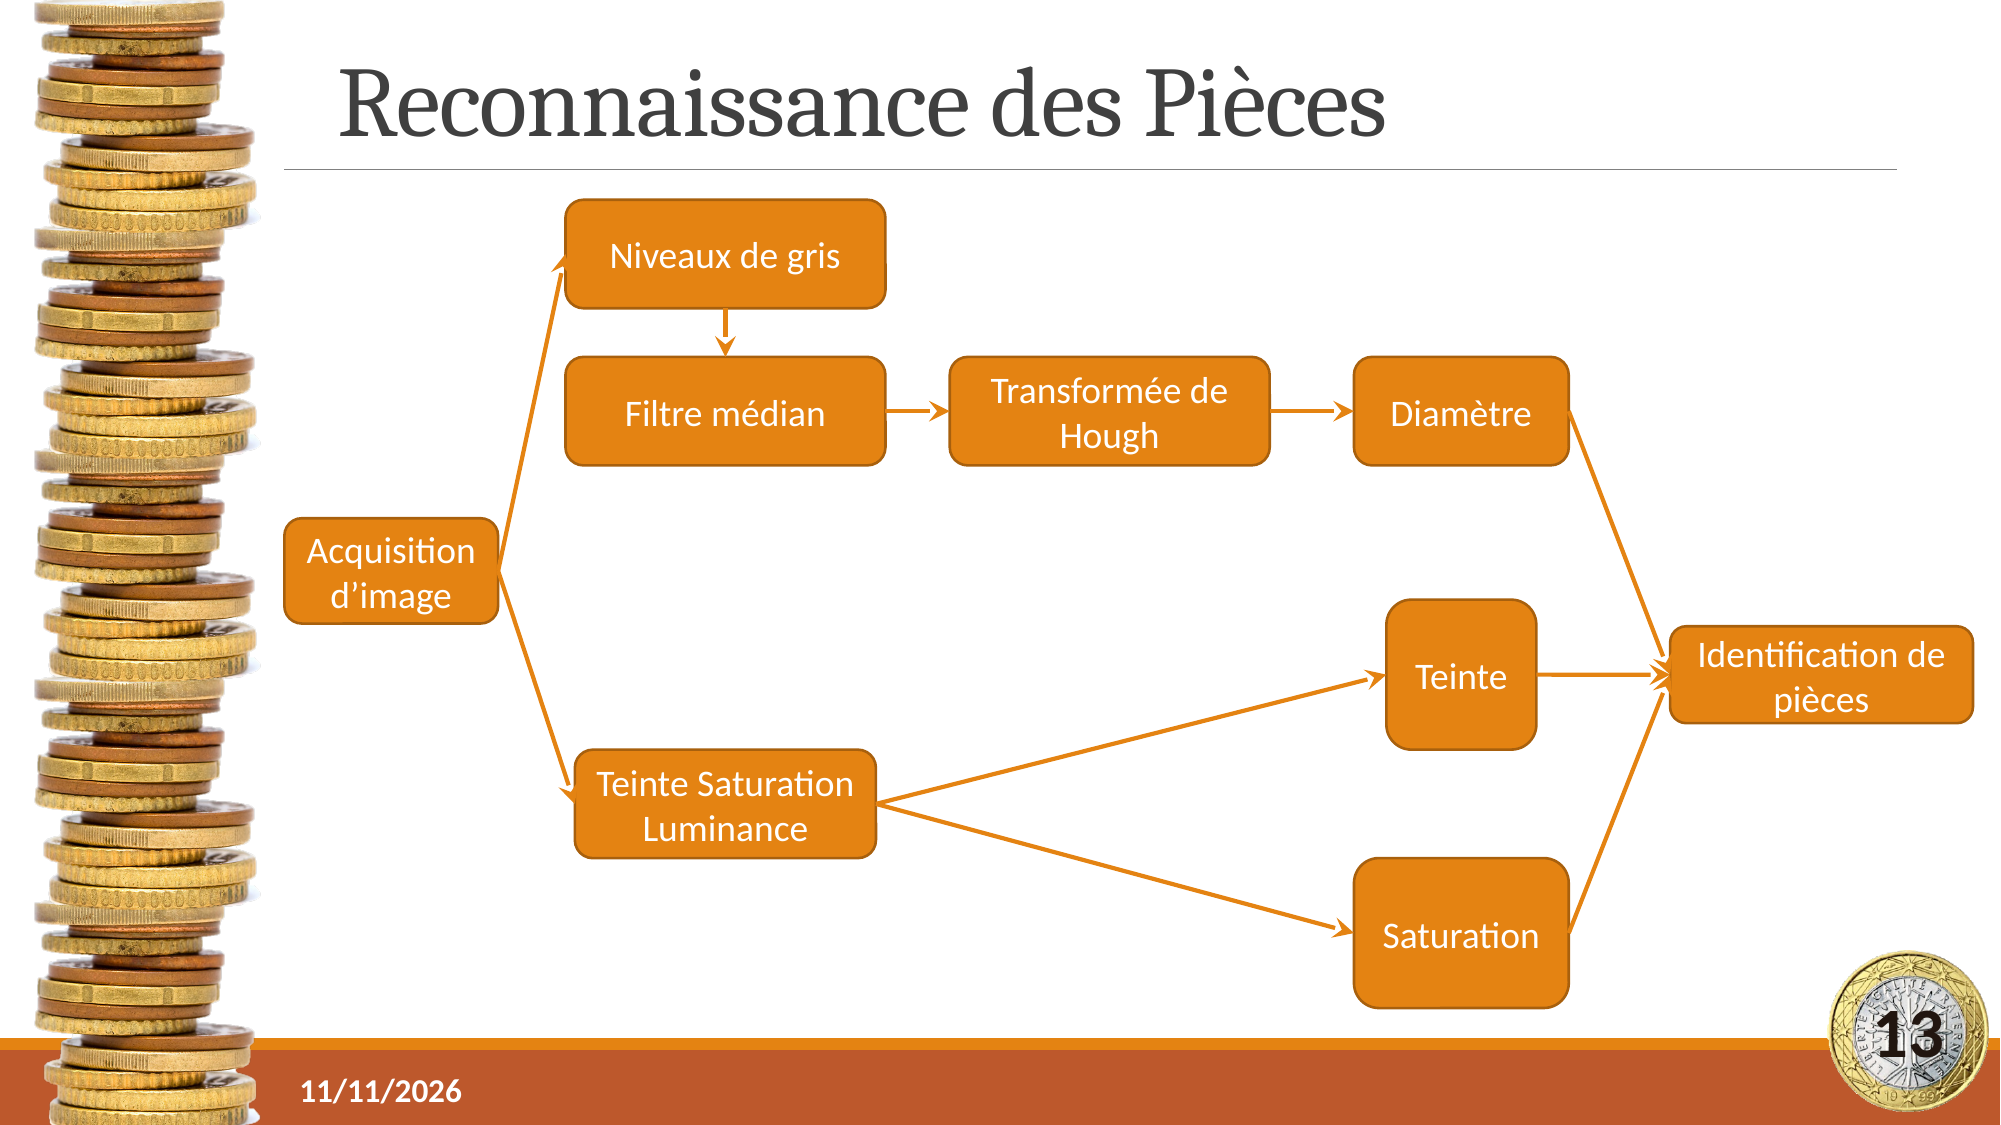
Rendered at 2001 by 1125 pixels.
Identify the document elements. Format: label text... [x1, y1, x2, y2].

text_box Acquisition d’image [283, 516, 494, 625]
slide_number 13 [1827, 950, 1989, 1109]
text_box Transformée de Hough [948, 355, 1272, 467]
text_box Diamètre [1352, 355, 1571, 467]
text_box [875, 811, 1355, 934]
picture [29, 0, 262, 1125]
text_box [497, 570, 576, 805]
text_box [875, 674, 1387, 805]
text_box Identification de pièces [1680, 624, 1975, 725]
text_box Teinte Saturation Luminance [573, 748, 872, 860]
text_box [1568, 410, 1671, 676]
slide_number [284, 1059, 586, 1120]
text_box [497, 253, 566, 569]
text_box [1568, 681, 1671, 934]
text_box Filtre médian [575, 355, 887, 467]
text_box Teinte [1385, 598, 1538, 751]
text_box Saturation [1352, 856, 1571, 1010]
title Reconnaissance des Pièces [322, 16, 1897, 165]
text_box Niveaux de gris [564, 198, 887, 310]
